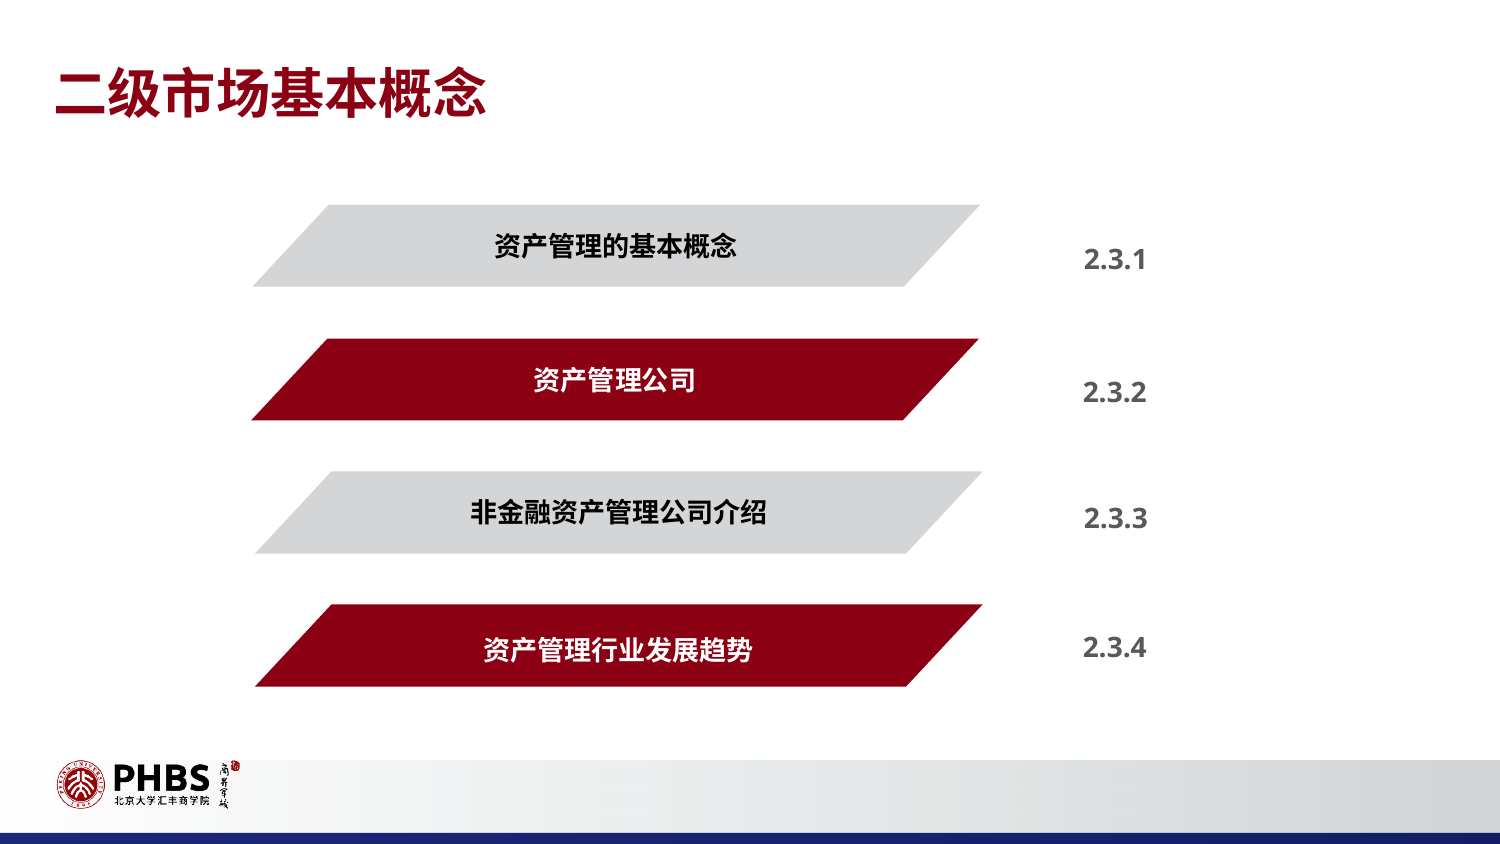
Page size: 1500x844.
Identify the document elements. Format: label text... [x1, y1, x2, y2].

text_box 2.3.4 [1001, 614, 1229, 670]
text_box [252, 204, 1230, 287]
text_box 2.3.2 [1001, 360, 1229, 416]
text_box 二级市场基本概念 [38, 42, 594, 132]
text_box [254, 471, 1230, 554]
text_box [254, 604, 983, 687]
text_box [251, 338, 979, 421]
picture [0, 760, 1500, 844]
